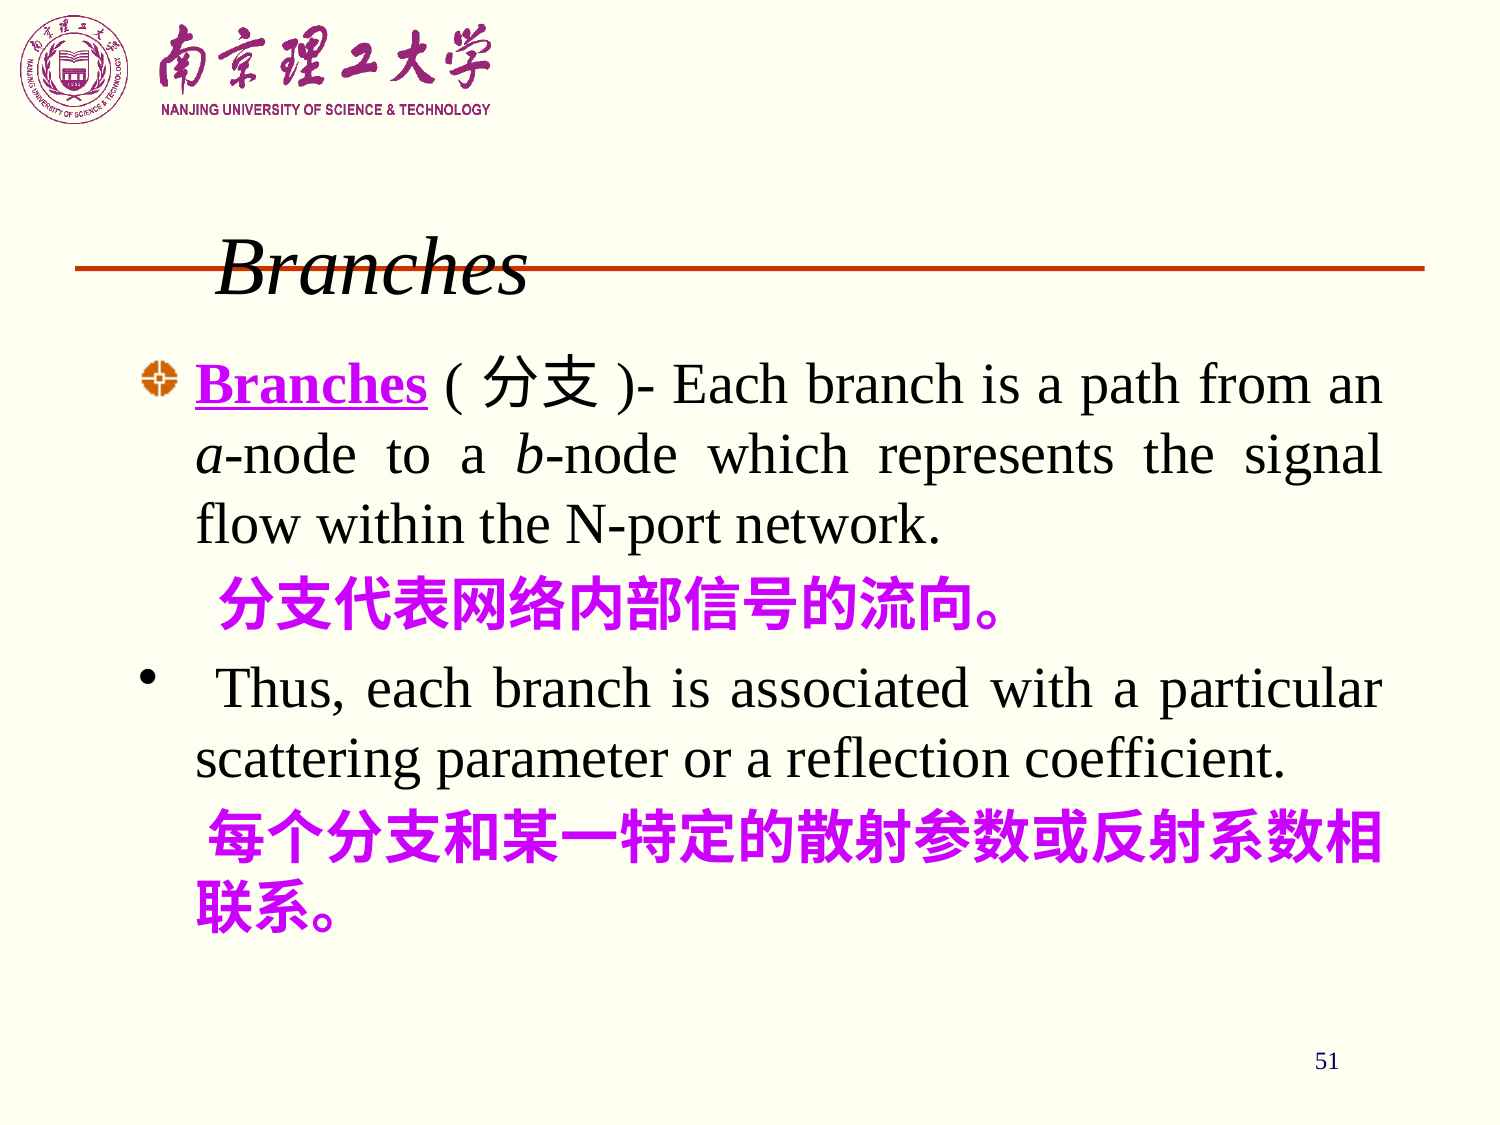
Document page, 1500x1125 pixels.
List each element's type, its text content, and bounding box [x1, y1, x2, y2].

picture [138, 359, 180, 401]
picture [17, 15, 491, 126]
text_box Branches (分支)- Each branch is a path from an a-node to a b-node which represents the signal flow within the N-port network. 分支代表网络内部信号的流向。 Thus, each branch is associated with a particular scattering parameter or a reflection coefficient. 每个分支和某一特定的散射参数或反射系数相联系。 [123, 337, 1399, 788]
text_box Branches [199, 212, 575, 310]
